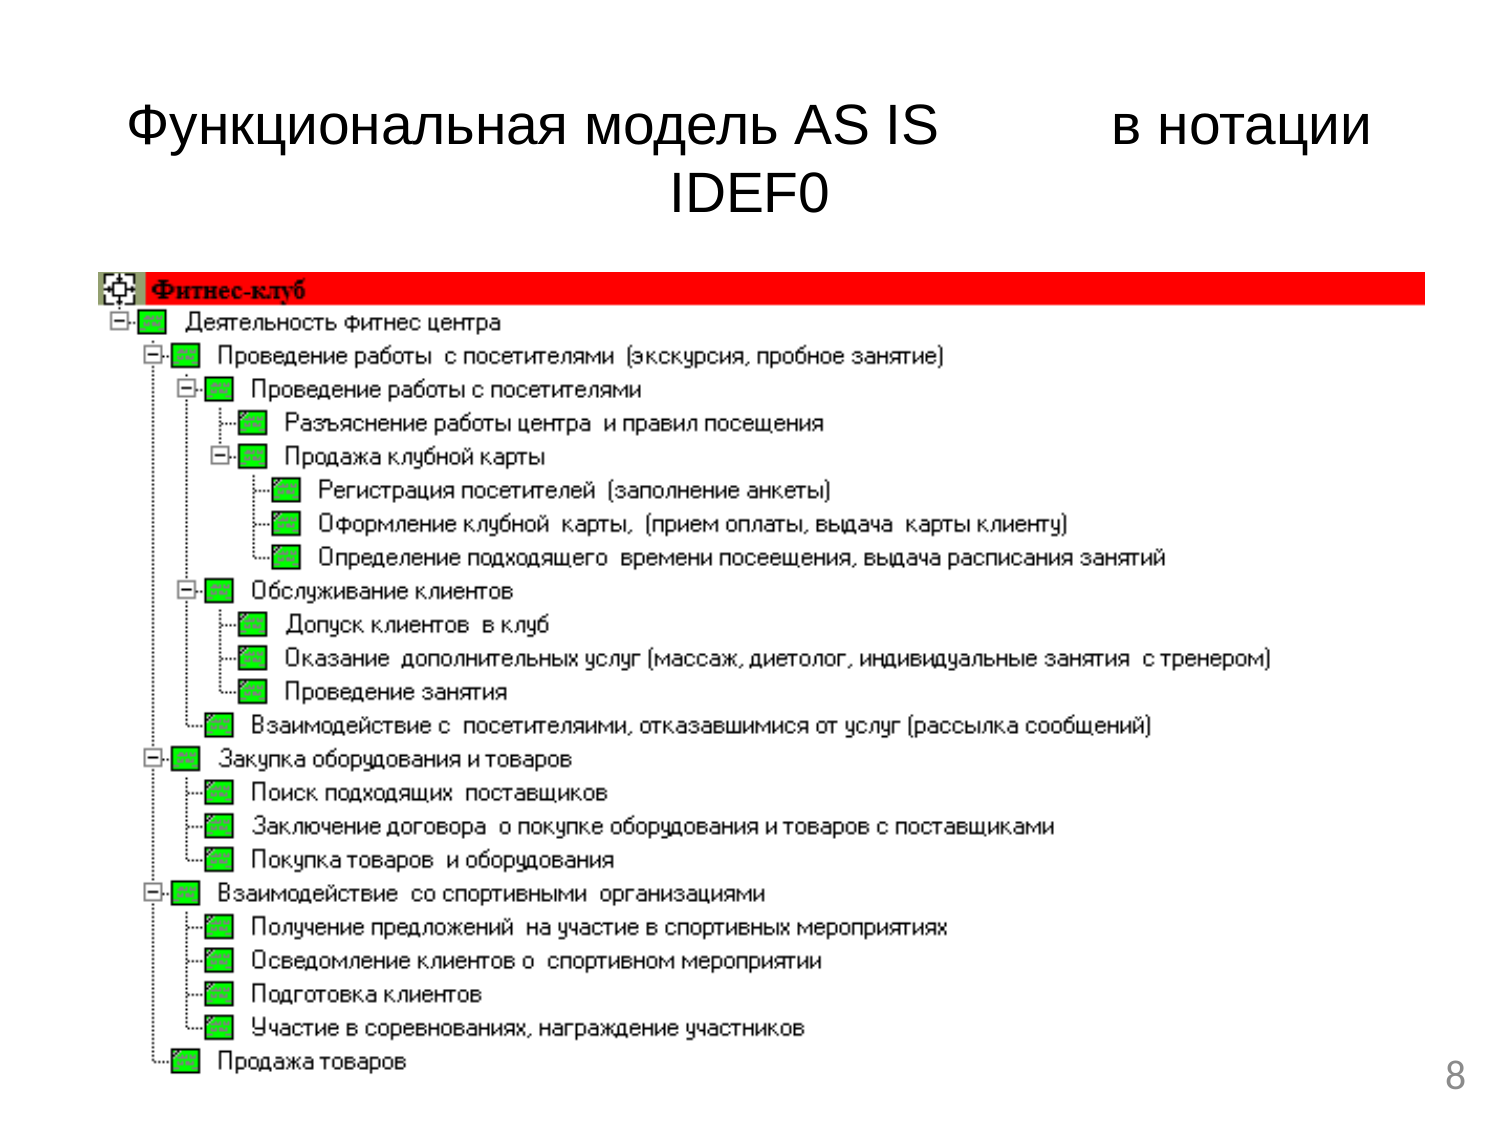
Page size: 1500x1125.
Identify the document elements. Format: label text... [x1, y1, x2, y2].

picture [97, 272, 1426, 1093]
title Функциональная модель AS IS в нотации IDEF0 [75, 79, 1425, 233]
slide_number 8 [1131, 1042, 1482, 1103]
